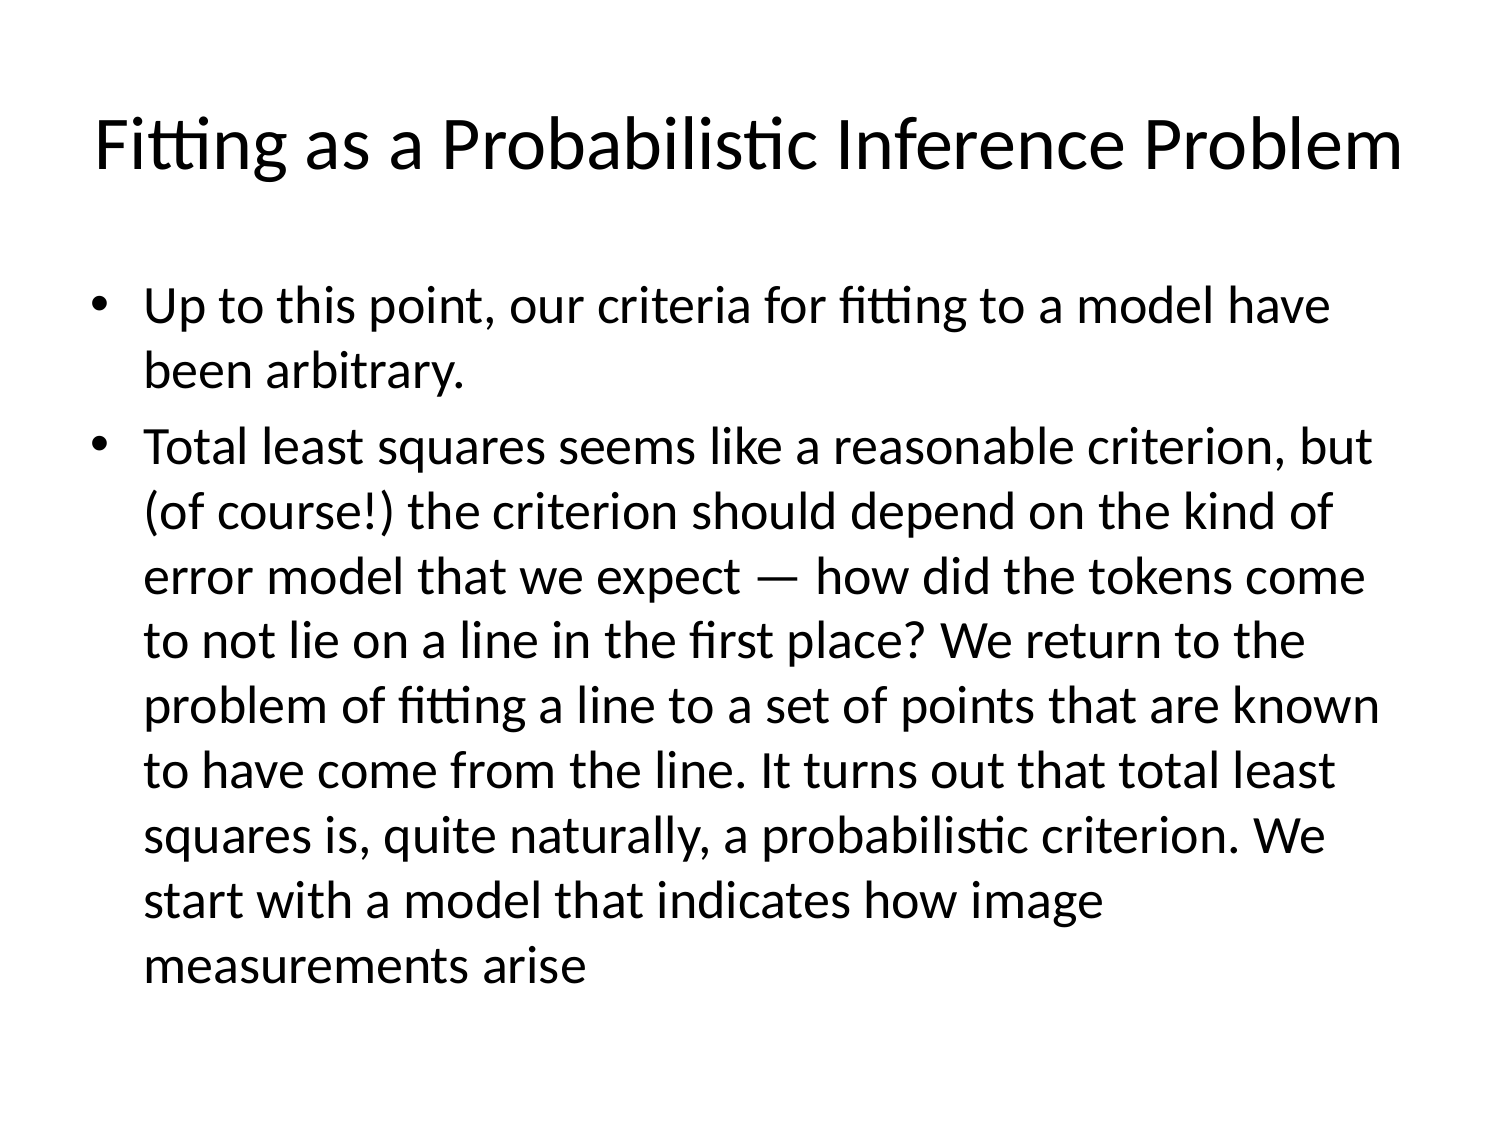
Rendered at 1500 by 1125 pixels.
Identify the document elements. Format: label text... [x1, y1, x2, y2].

list Up to this point, our criteria for fitting to a model have been arbitrary. Total least squares seems like a reasonable criterion, but (of course!) the criterion should depend on the kind of error model that we expect — how did the tokens come to not lie on a line in the first place? We return to the problem of fitting a line to a set of points that are known to have come from the line. It turns out that total least squares is, quite naturally, a probabilistic criterion. We start with a model that indicates how image measurements arise [75, 262, 1425, 1005]
title Fitting as a Probabilistic Inference Problem [75, 45, 1425, 233]
